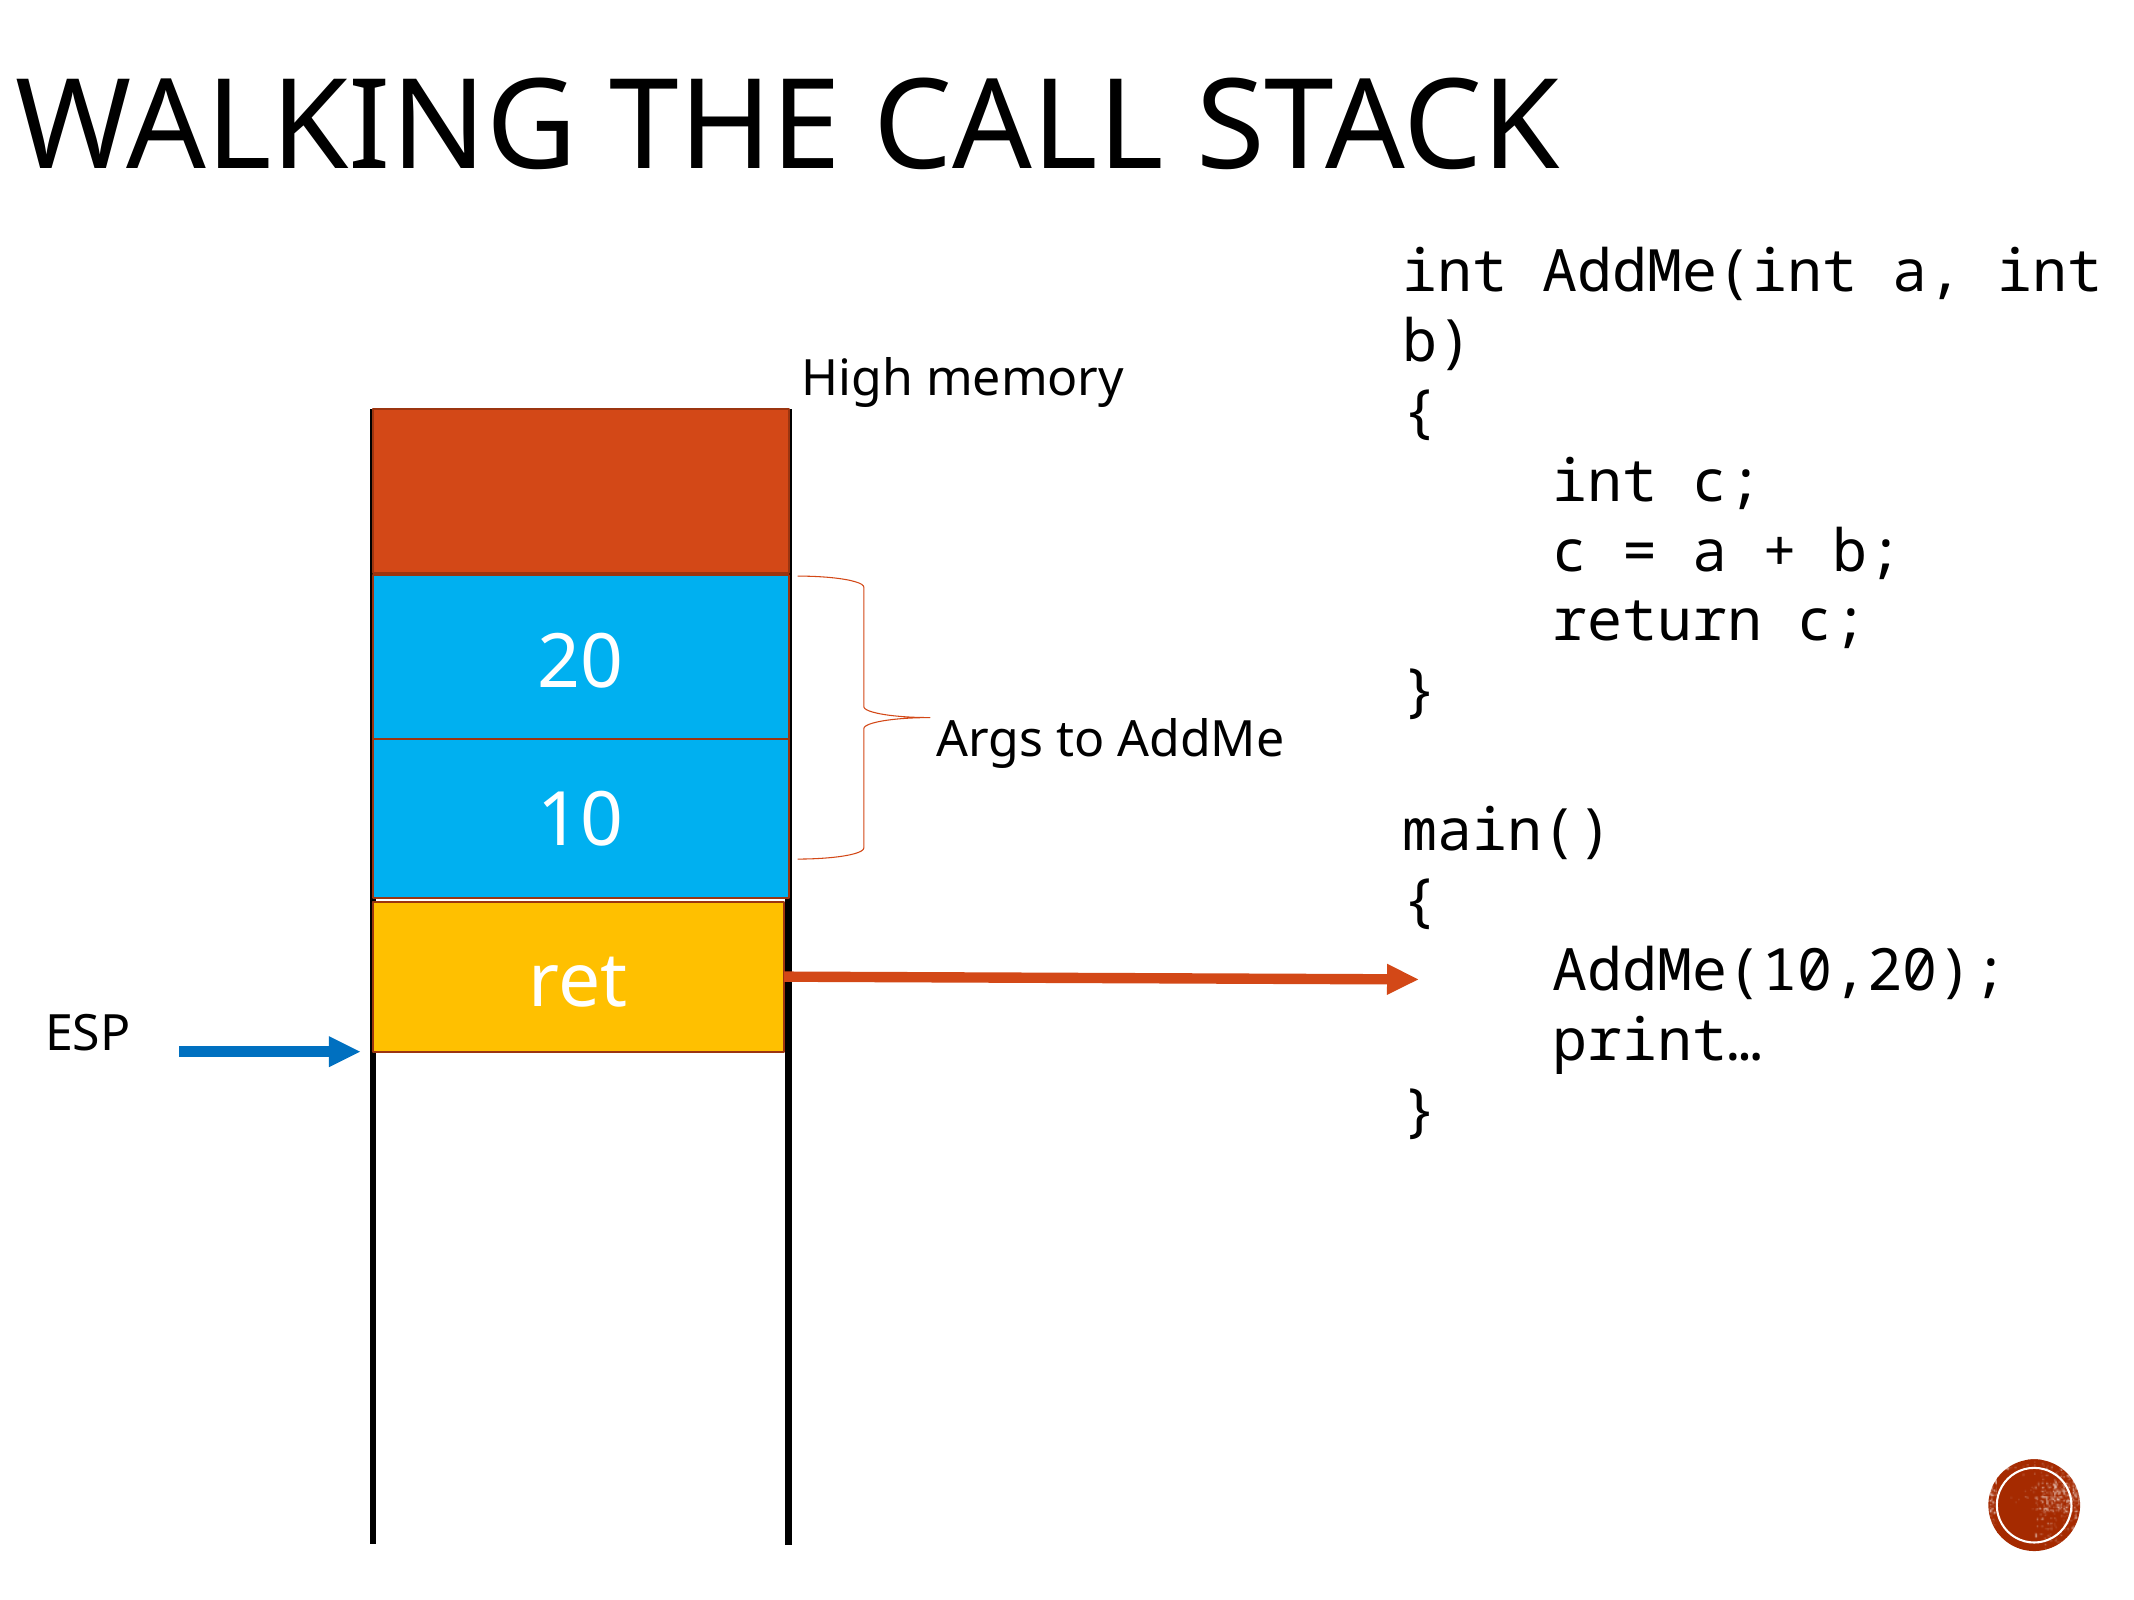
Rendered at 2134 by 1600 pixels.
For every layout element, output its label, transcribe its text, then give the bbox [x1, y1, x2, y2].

text_box Args to AddMe [921, 699, 1300, 775]
text_box 10 [372, 740, 790, 899]
text_box ret [372, 901, 785, 1053]
text_box 20 [372, 574, 790, 740]
text_box ESP [0, 993, 175, 1068]
text_box int AddMe(int a, int b) { int c; c = a + b; return c; } main() { AddMe(10,20); print… } [1387, 225, 2134, 1150]
text_box High memory [786, 338, 1140, 414]
title Walking the Call Stack [0, 0, 1814, 256]
text_box [797, 575, 921, 860]
text_box [372, 408, 790, 574]
